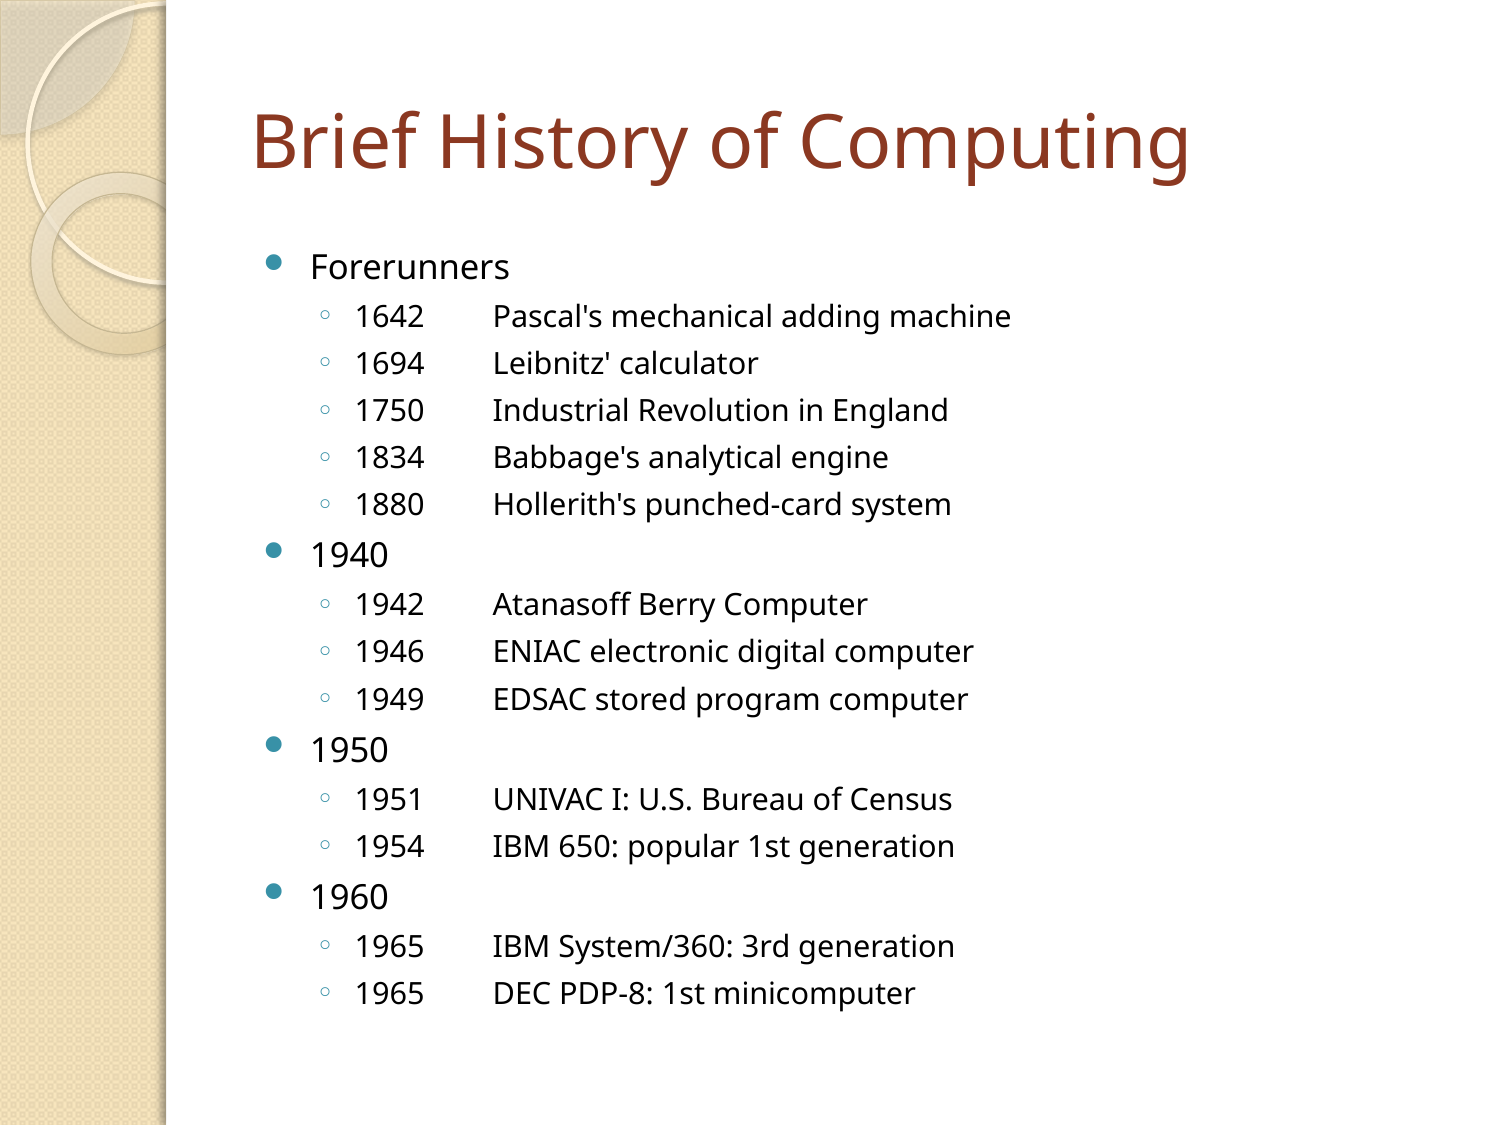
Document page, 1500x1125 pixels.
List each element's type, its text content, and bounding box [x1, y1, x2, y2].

title Brief History of Computing [235, 45, 1466, 233]
list Forerunners 1642 Pascal's mechanical adding machine 1694 Leibnitz' calculator 1750 Industrial Revolution in England 1834 Babbage's analytical engine 1880 Hollerith's punched-card system 1940 1942 Atanasoff Berry Computer 1946 ENIAC electronic digital computer 1949 EDSAC stored program computer 1950 1951 UNIVAC I: U.S. Bureau of Census 1954 IBM 650: popular 1st generation 1960 1965 IBM System/360: 3rd generation 1965 DEC PDP-8: 1st minicomputer [235, 237, 1466, 1025]
